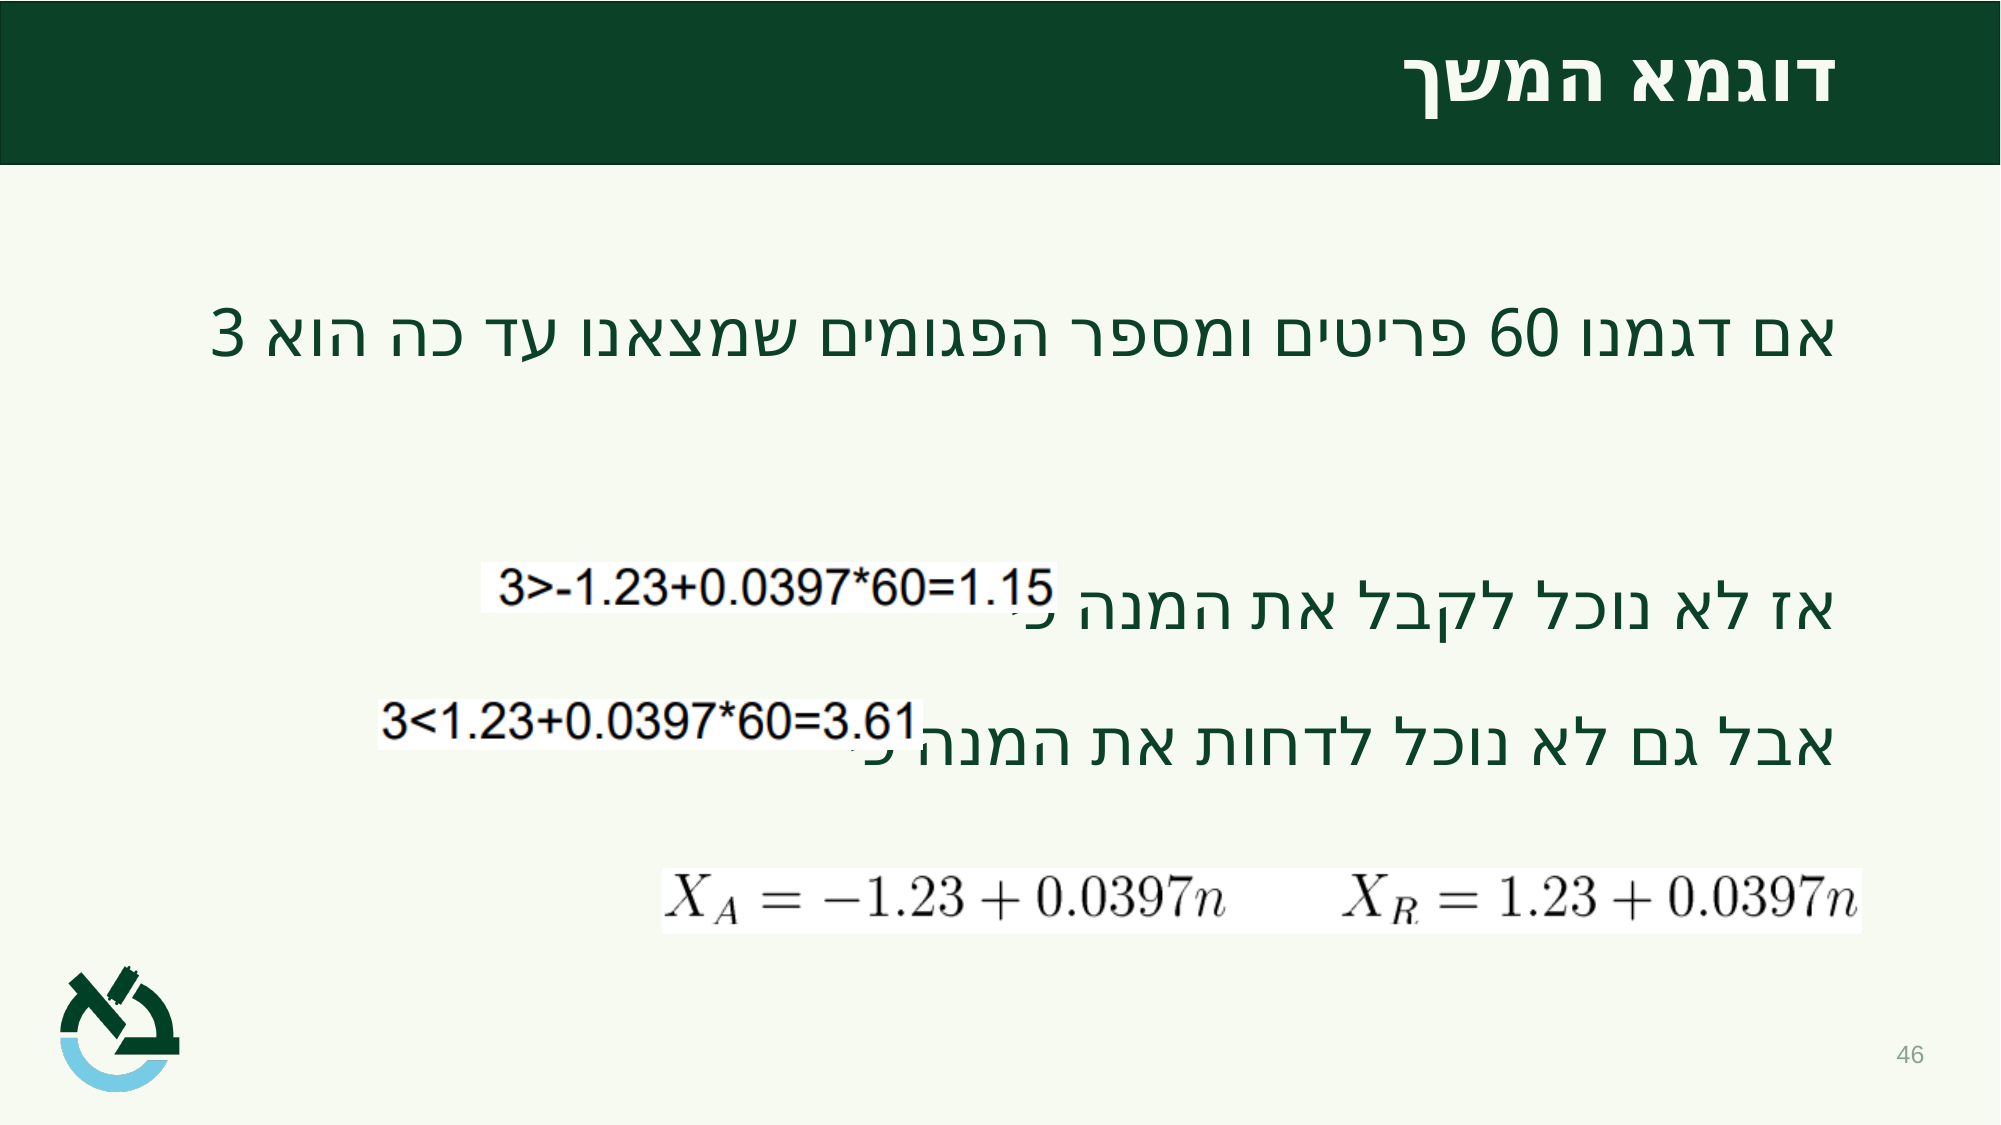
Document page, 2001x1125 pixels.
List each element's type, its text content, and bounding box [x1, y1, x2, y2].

title דוגמא המשך [645, 1, 1855, 165]
slide_number 46 [1861, 1023, 1940, 1084]
subtitle אם דגמנו 60 פריטים ומספר הפגומים שמצאנו עד כה הוא 3 אז לא נוכל לקבל את המנה כי אבל גם לא נוכל לדחות את המנה כי [102, 241, 1855, 887]
picture [662, 868, 1862, 934]
picture [481, 562, 1057, 613]
picture [378, 699, 923, 750]
